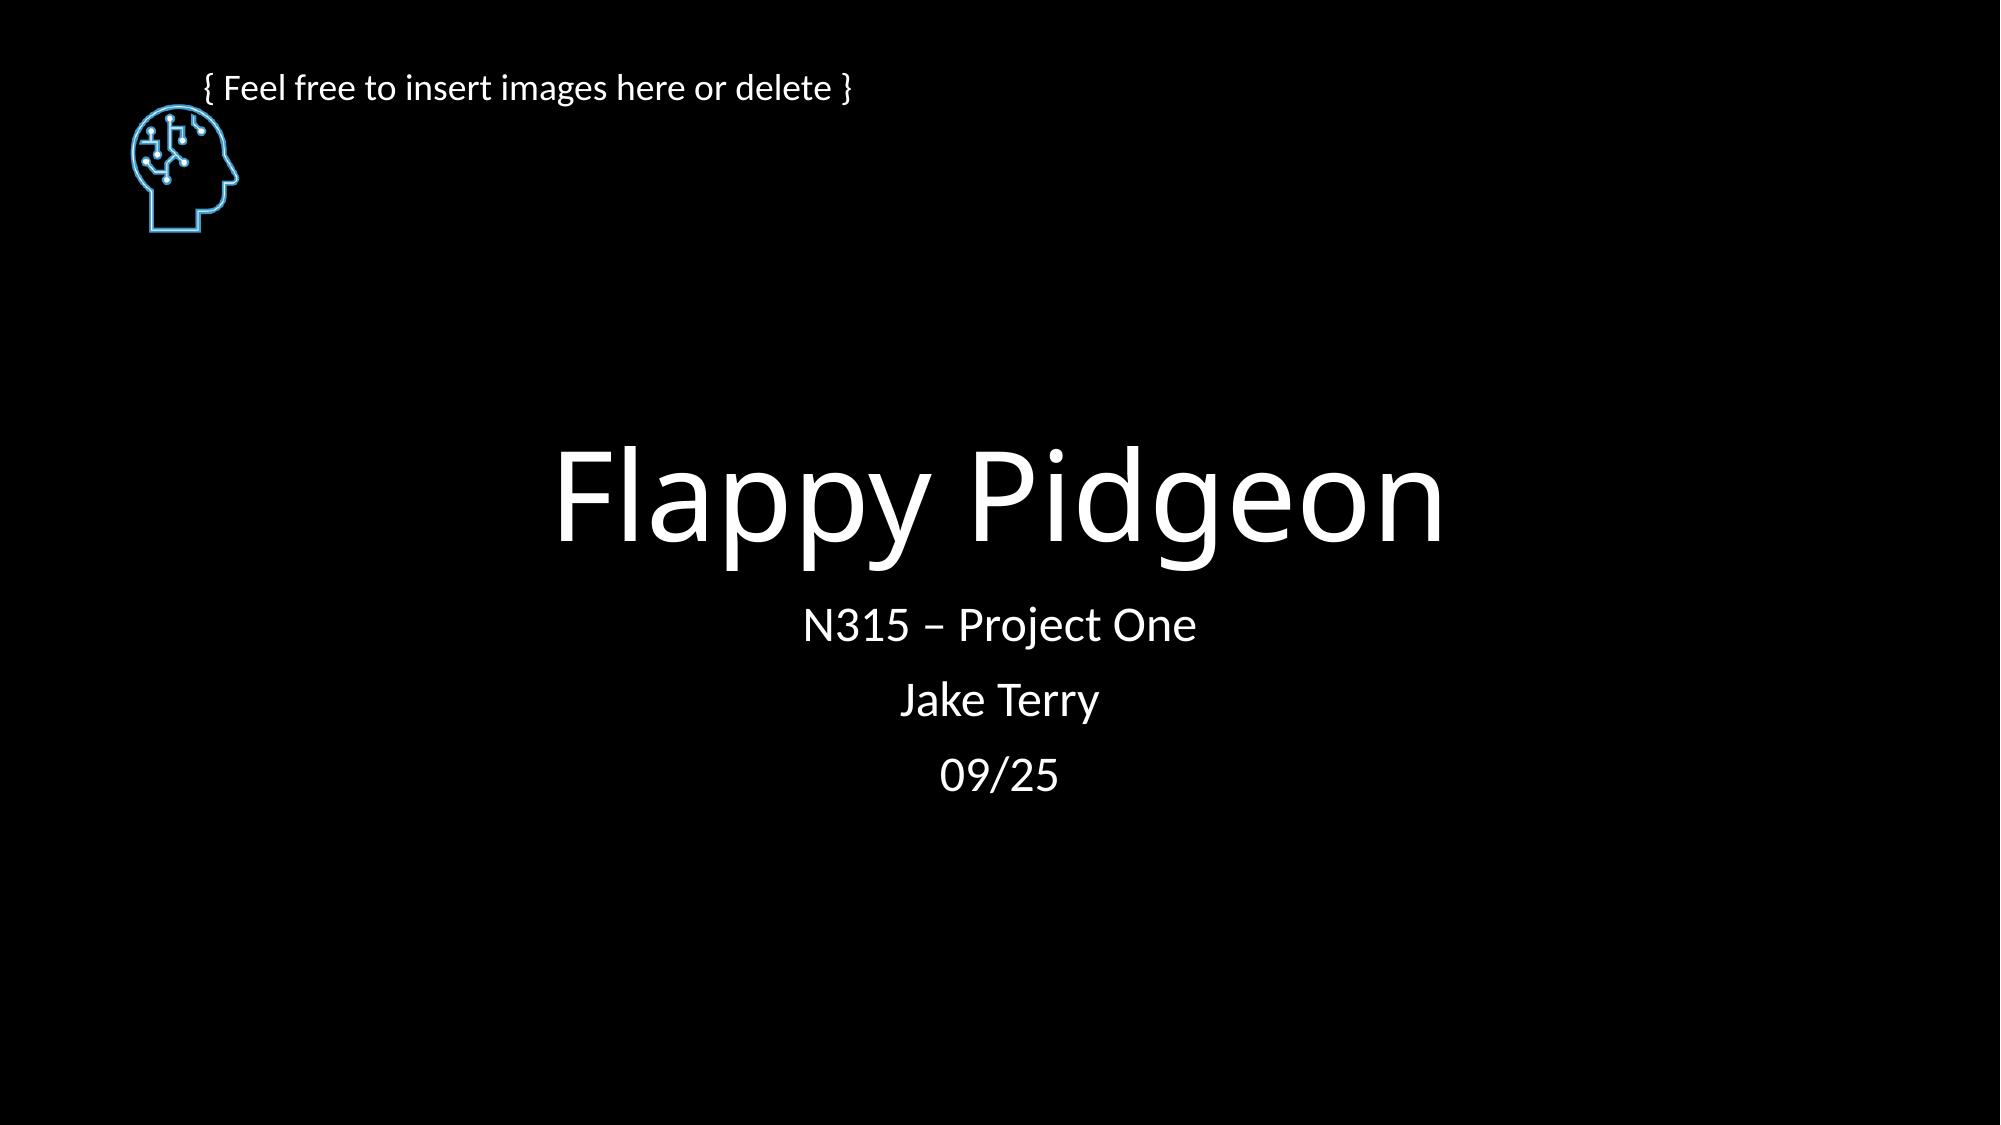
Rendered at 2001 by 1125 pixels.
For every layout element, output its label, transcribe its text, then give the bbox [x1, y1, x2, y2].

title Flappy Pidgeon [249, 184, 1750, 576]
subtitle N315 – Project One Jake Terry 09/25 [249, 590, 1750, 863]
picture [109, 93, 260, 244]
text_box { Feel free to insert images here or delete } [188, 55, 868, 116]
